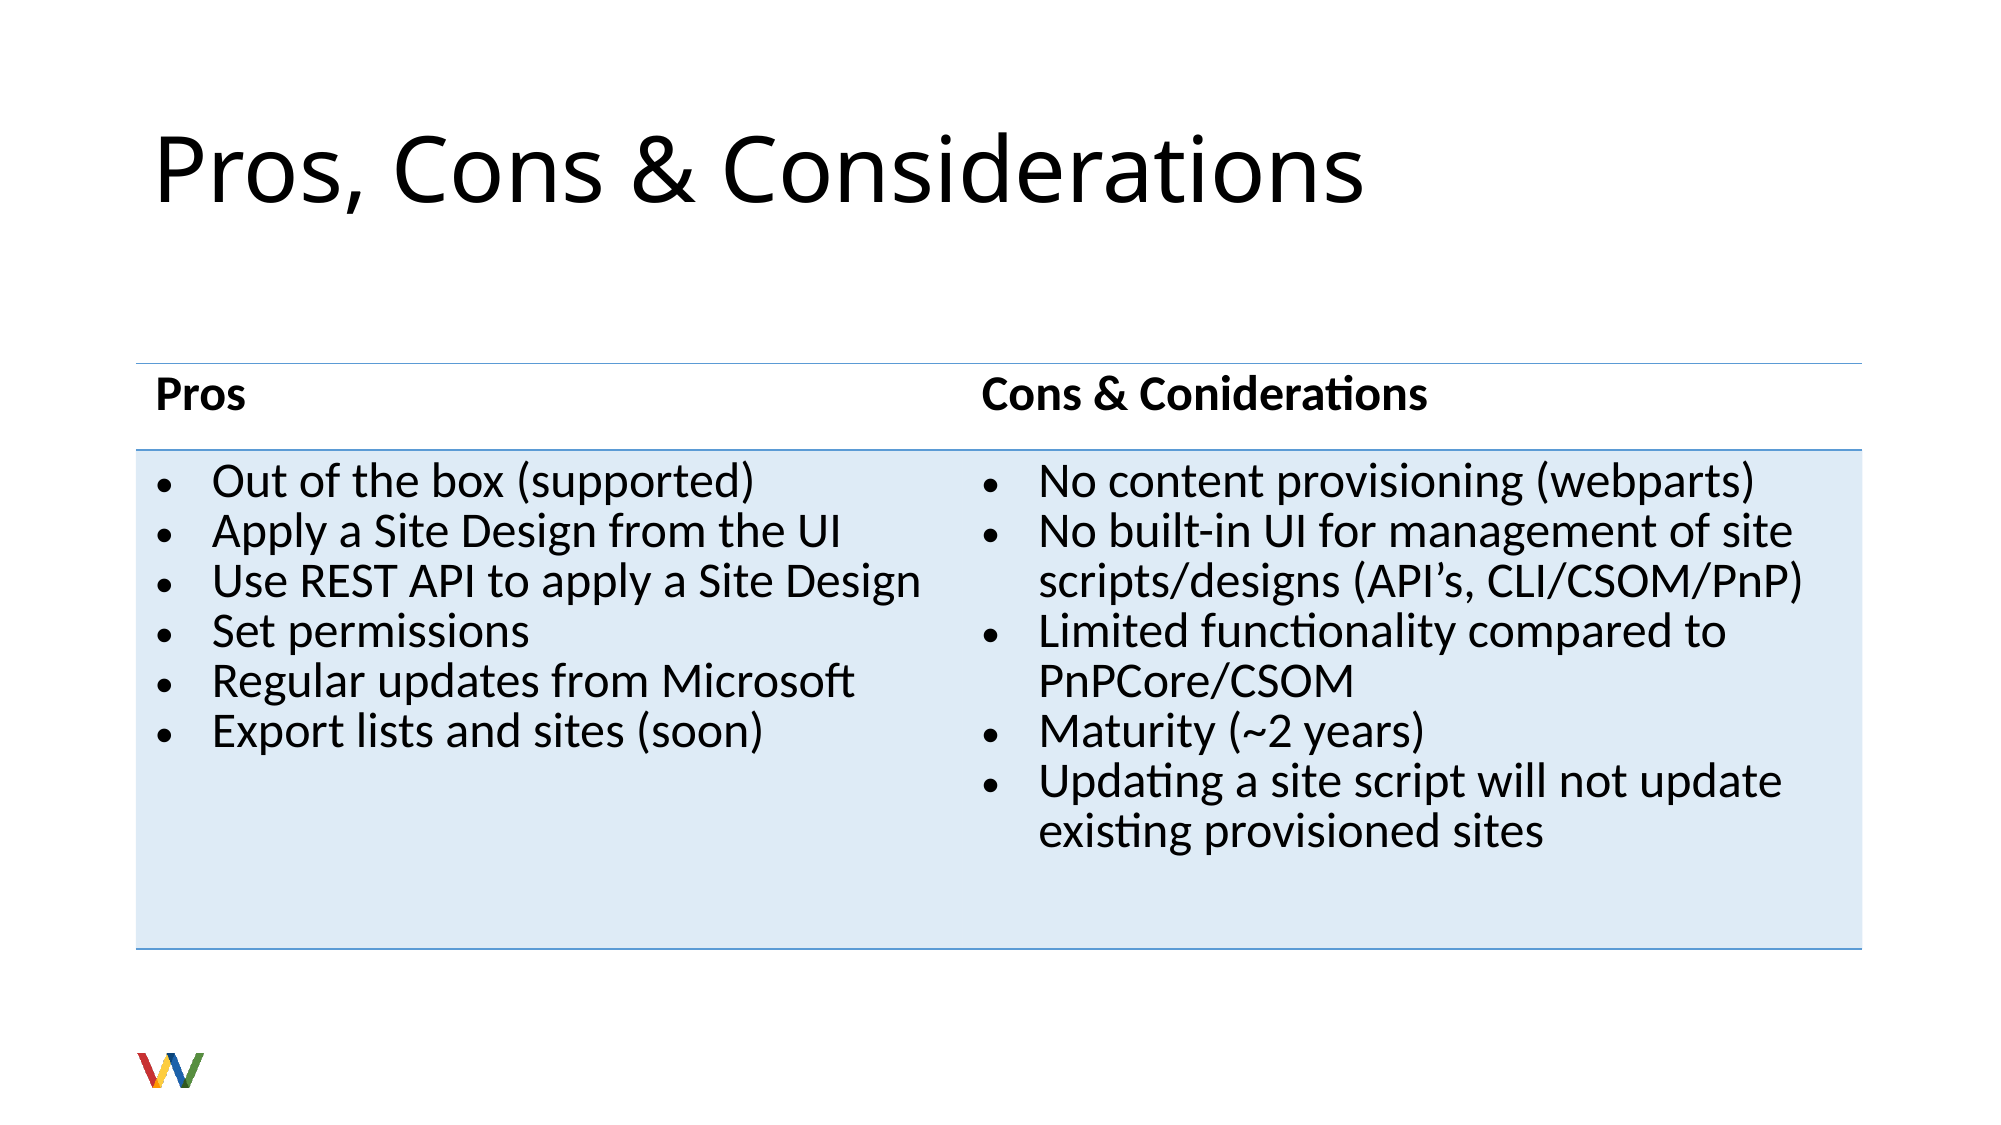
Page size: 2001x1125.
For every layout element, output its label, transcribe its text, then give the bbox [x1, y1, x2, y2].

picture [137, 1053, 204, 1088]
table_cell No content provisioning (webparts) No built-in UI for management of site scripts/designs (API’s, CLI/CSOM/PnP) Limited functionality compared to PnPCore/CSOM Maturity (~2 years) Updating a site script will not update existing provisioned sites [962, 451, 1862, 948]
table_header Pros [136, 364, 962, 449]
table_cell Out of the box (supported) Apply a Site Design from the UI Use REST API to apply a Site Design Set permissions Regular updates from Microsoft Export lists and sites (soon) [136, 451, 962, 948]
title Pros, Cons & Considerations [137, 59, 1863, 278]
table_header Cons & Coniderations [962, 364, 1862, 449]
